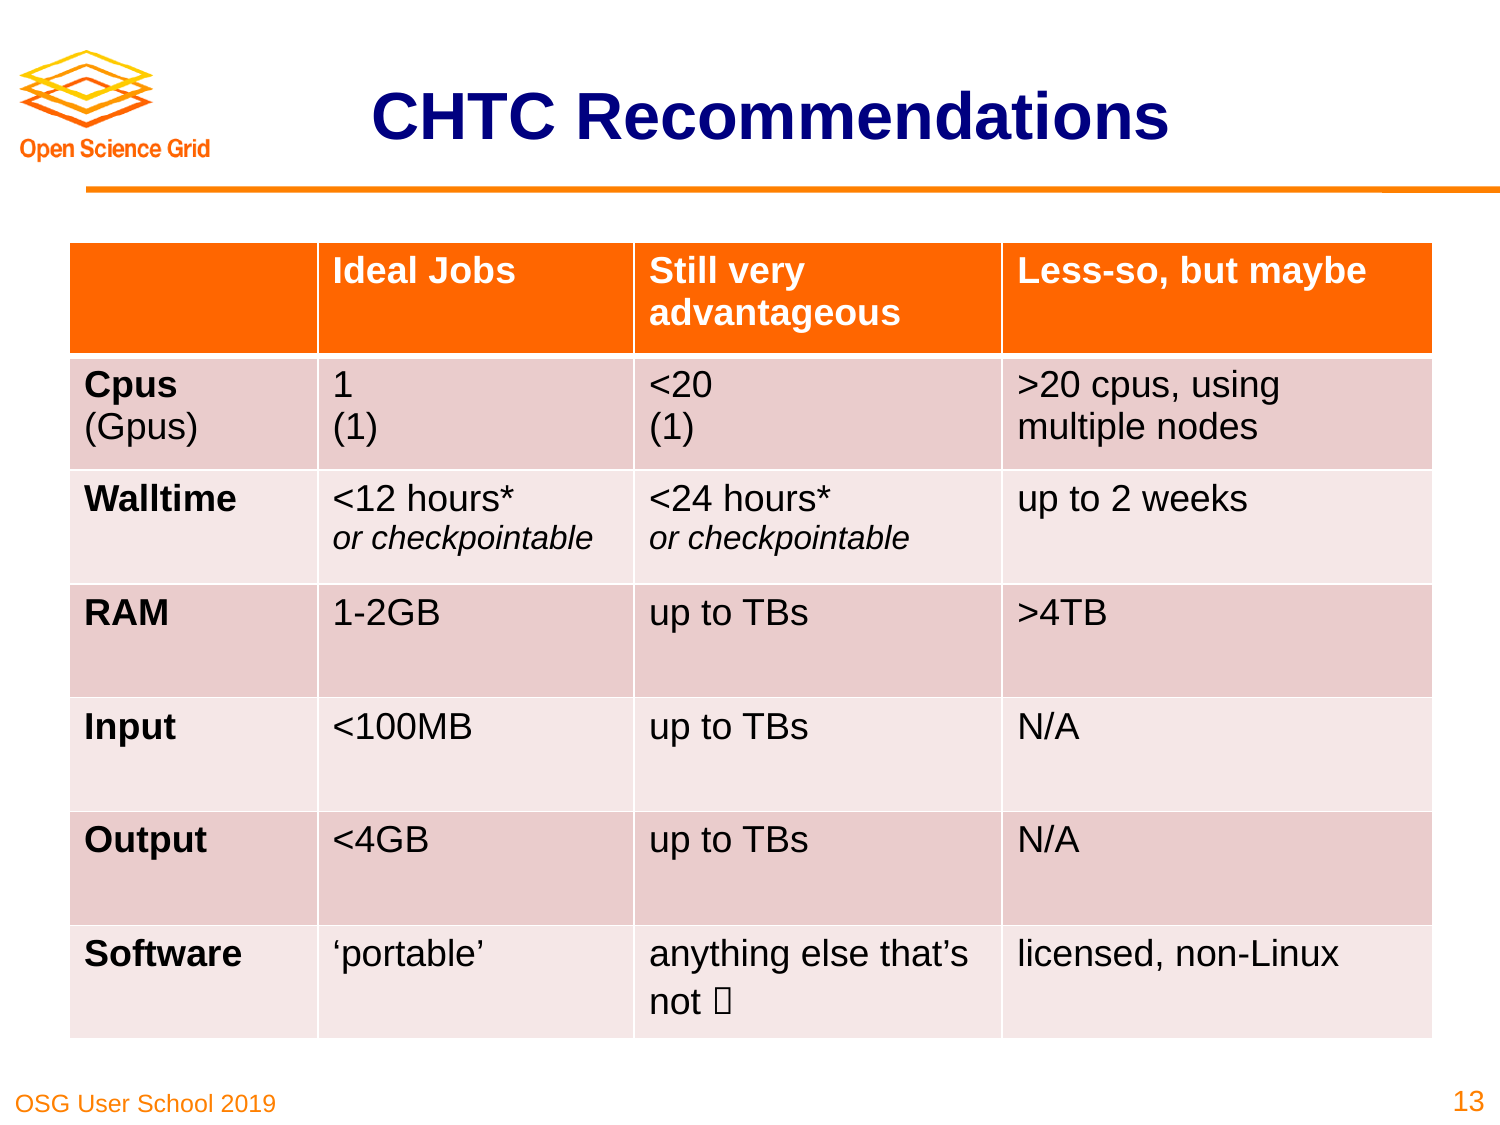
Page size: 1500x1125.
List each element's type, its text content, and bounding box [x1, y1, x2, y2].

table_cell Walltime [70, 471, 317, 583]
table_cell Input [70, 698, 317, 811]
table_cell up to 2 weeks [1003, 471, 1432, 583]
table_header [70, 243, 317, 353]
table_cell <20 (1) [635, 359, 1001, 469]
table_cell ‘portable’ [319, 926, 633, 1038]
table_cell RAM [70, 585, 317, 697]
table_cell licensed, non-Linux [1003, 926, 1432, 1038]
table_header Still very advantageous [635, 243, 1001, 353]
table_cell up to TBs [635, 698, 1001, 811]
table_cell up to TBs [635, 812, 1001, 925]
table_cell Cpus (Gpus) [70, 359, 317, 469]
table_header Less-so, but maybe [1003, 243, 1432, 353]
table_cell Output [70, 812, 317, 925]
table_cell N/A [1003, 698, 1432, 811]
table_cell N/A [1003, 812, 1432, 925]
table_cell anything else that’s not  [635, 926, 1001, 1038]
table_cell <100MB [319, 698, 633, 811]
slide_number 13 [1430, 1049, 1500, 1125]
table_cell 1-2GB [319, 585, 633, 697]
table_cell >20 cpus, using multiple nodes [1003, 359, 1432, 469]
table_cell 1 (1) [319, 359, 633, 469]
table_cell <4GB [319, 812, 633, 925]
title CHTC Recommendations [201, 18, 1342, 207]
picture [0, 27, 201, 179]
table_cell <24 hours* or checkpointable [635, 471, 1001, 583]
table_cell Software [70, 926, 317, 1038]
table_cell >4TB [1003, 585, 1432, 697]
table_cell up to TBs [635, 585, 1001, 697]
table_header Ideal Jobs [319, 243, 633, 353]
table_cell <12 hours* or checkpointable [319, 471, 633, 583]
